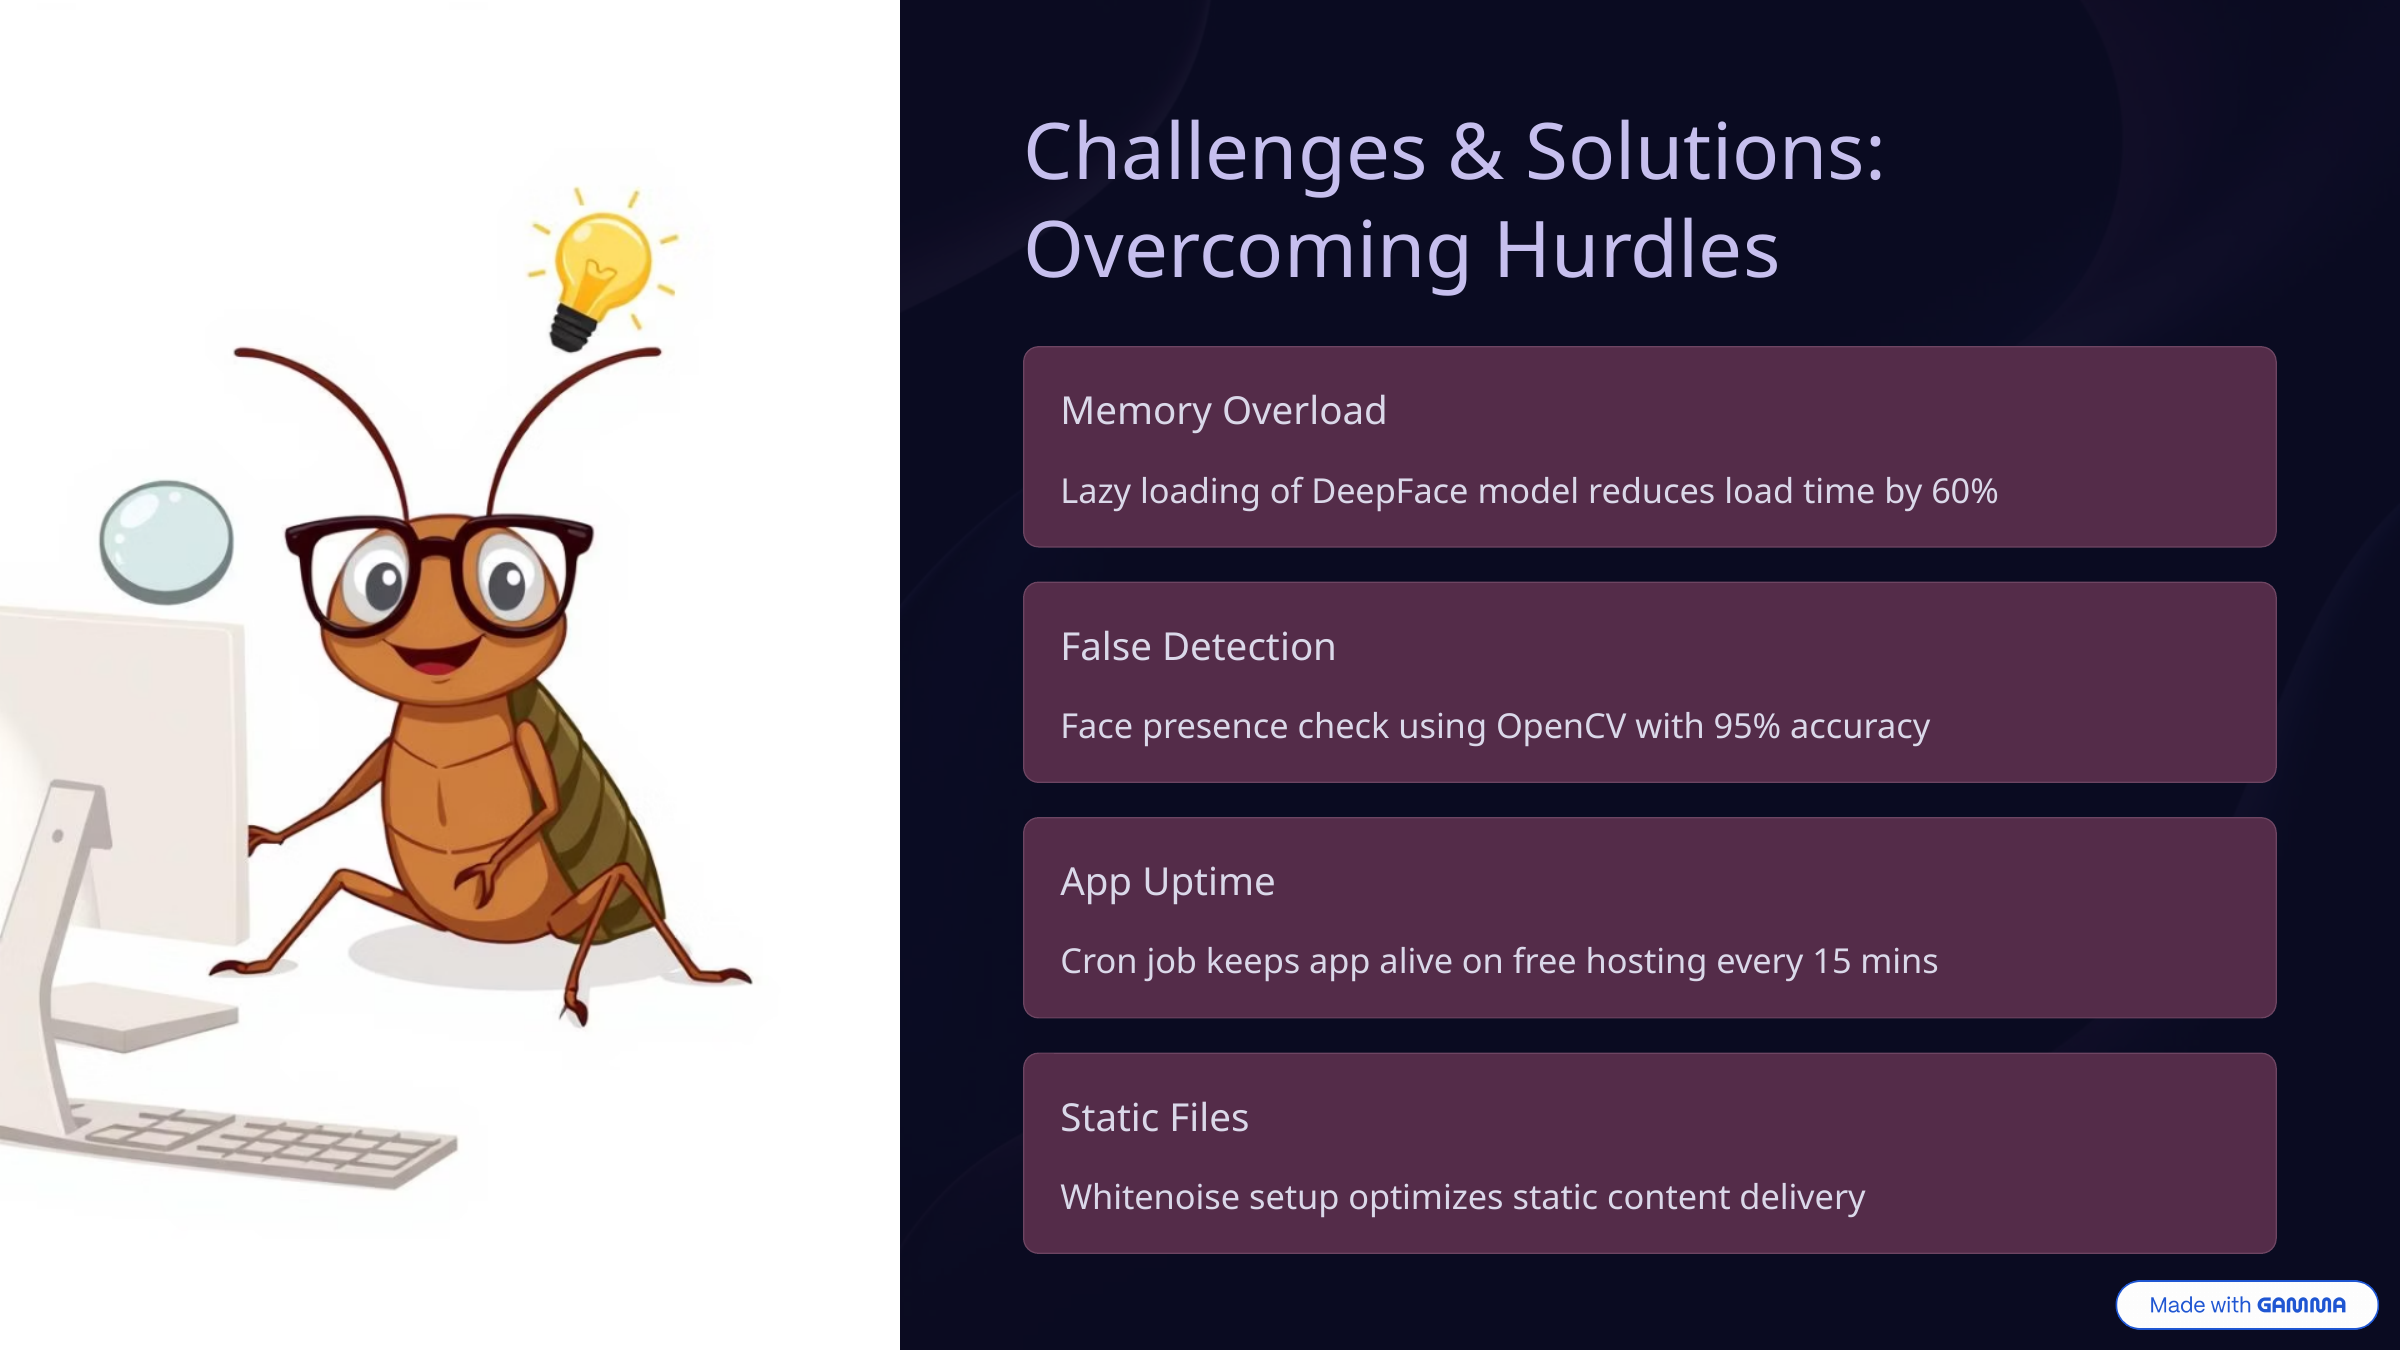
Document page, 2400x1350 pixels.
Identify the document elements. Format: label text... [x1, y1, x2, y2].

text_box Challenges & Solutions: Overcoming Hurdles [1023, 97, 2277, 294]
text_box [1023, 817, 2277, 1018]
text_box App Uptime [1060, 854, 1454, 904]
text_box Lazy loading of DeepFace model reduces load time by 60% [1060, 453, 2240, 511]
text_box False Detection [1060, 618, 1454, 668]
text_box Cron job keeps app alive on free hosting every 15 mins [1060, 924, 2240, 982]
picture [0, 0, 900, 1350]
text_box Memory Overload [1060, 383, 1454, 433]
text_box Static Files [1060, 1089, 1454, 1139]
text_box [1023, 1053, 2277, 1254]
text_box Whitenoise setup optimizes static content delivery [1060, 1160, 2240, 1217]
text_box [1023, 346, 2277, 547]
text_box Face presence check using OpenCV with 95% accuracy [1060, 689, 2240, 746]
text_box [1023, 582, 2277, 783]
picture [2106, 1271, 2389, 1339]
